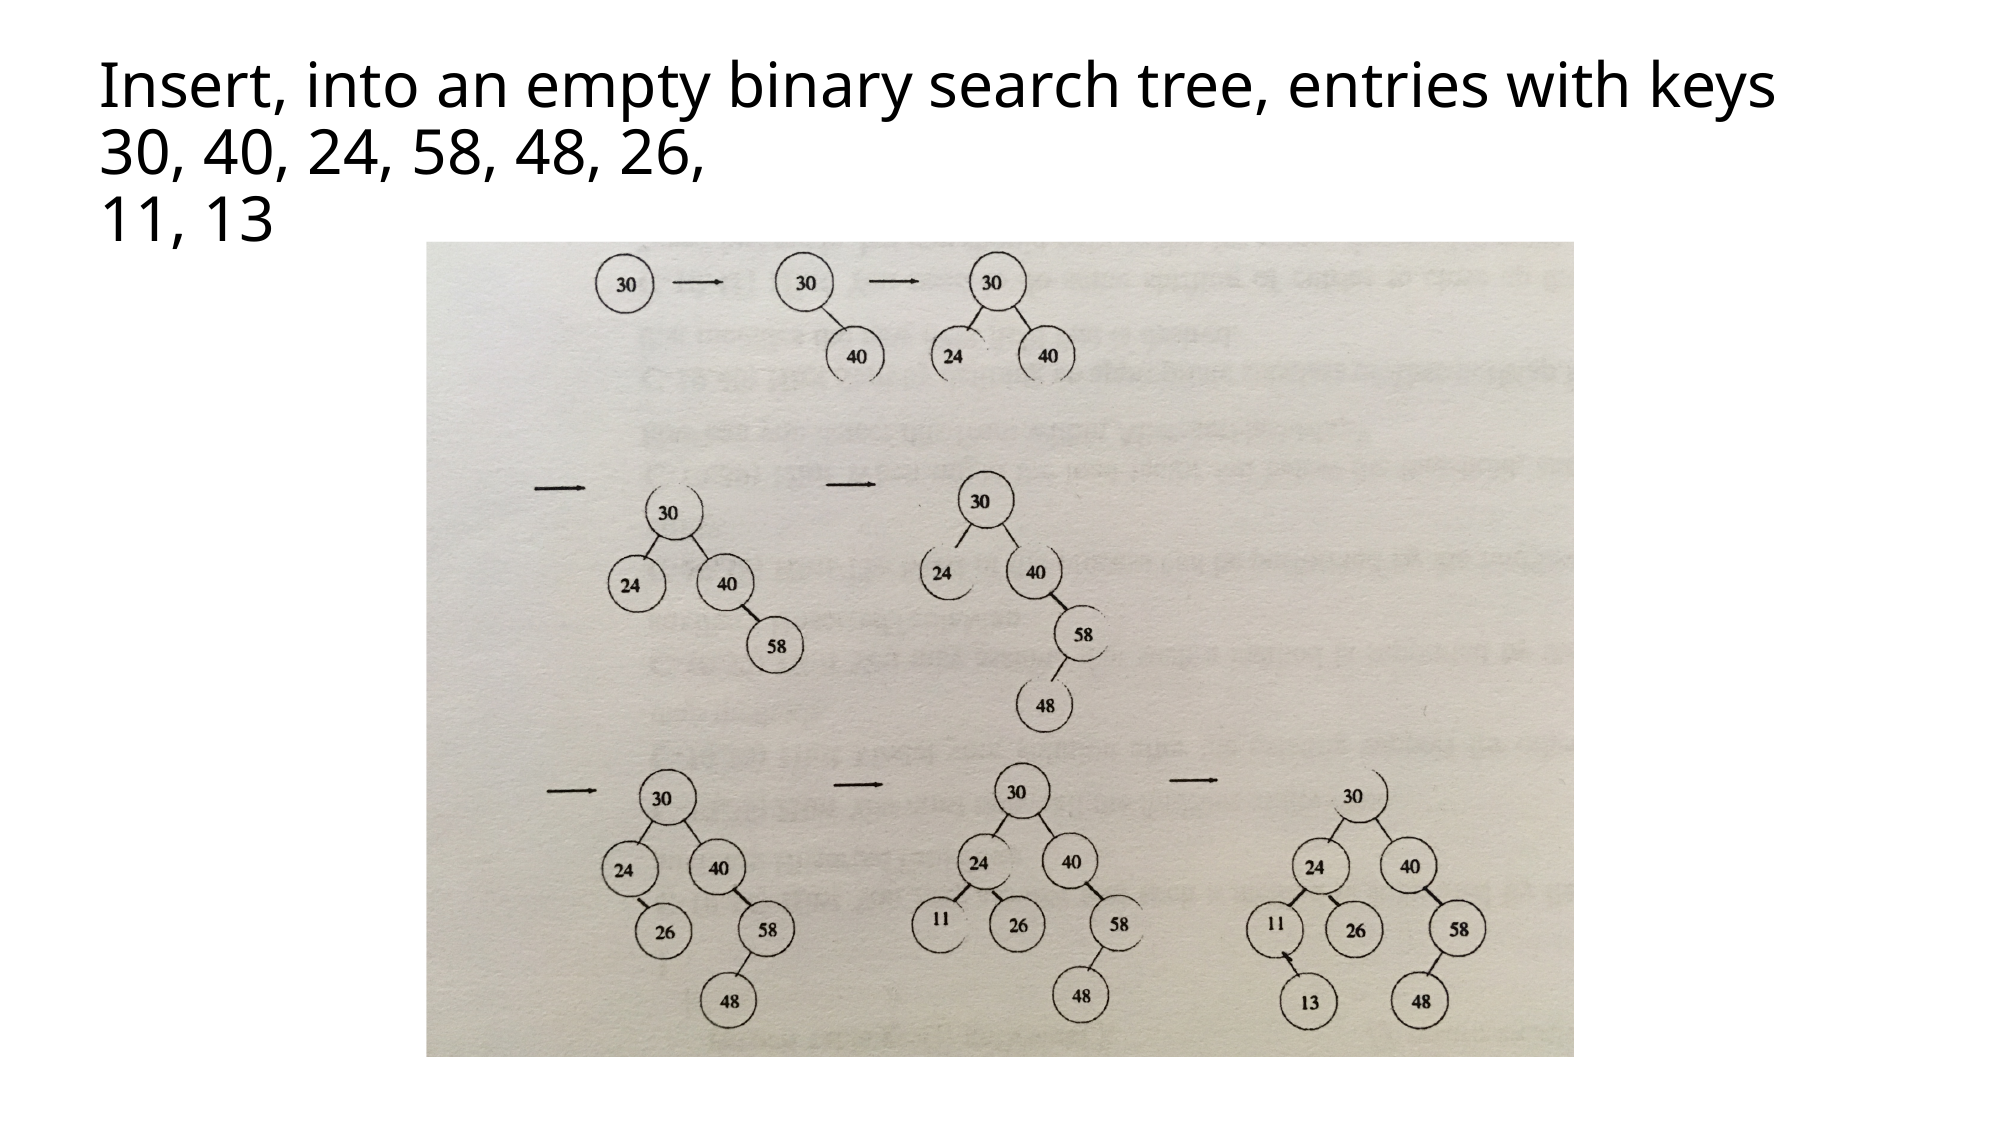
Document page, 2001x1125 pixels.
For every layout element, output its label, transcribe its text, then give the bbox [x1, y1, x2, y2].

picture [1408, 242, 1573, 1057]
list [592, 75, 1408, 1125]
title Insert, into an empty binary search tree, entries with keys 30, 40, 24, 58, 48, 26, 11, 13 [84, 45, 1810, 263]
picture [428, 242, 592, 1057]
